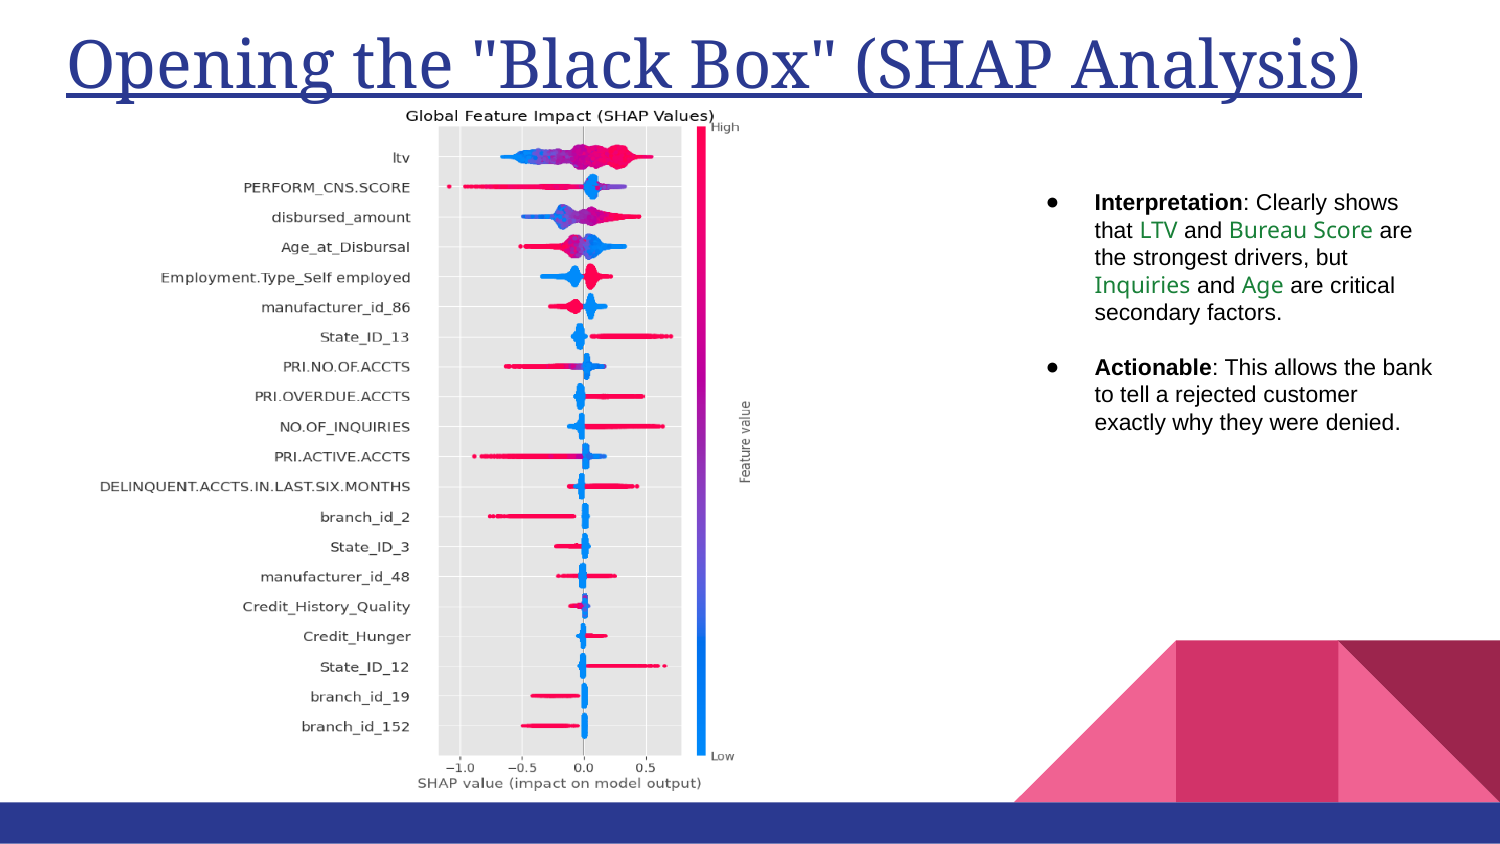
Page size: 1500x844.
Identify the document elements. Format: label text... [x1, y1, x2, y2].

text_box Interpretation: Clearly shows that LTV and Bureau Score are the strongest drivers, but Inquiries and Age are critical secondary factors. Actionable: This allows the bank to tell a rejected customer exactly why they were denied. [1004, 172, 1449, 505]
title Opening the "Black Box" (SHAP Analysis) [51, 6, 1449, 107]
picture [94, 105, 759, 794]
